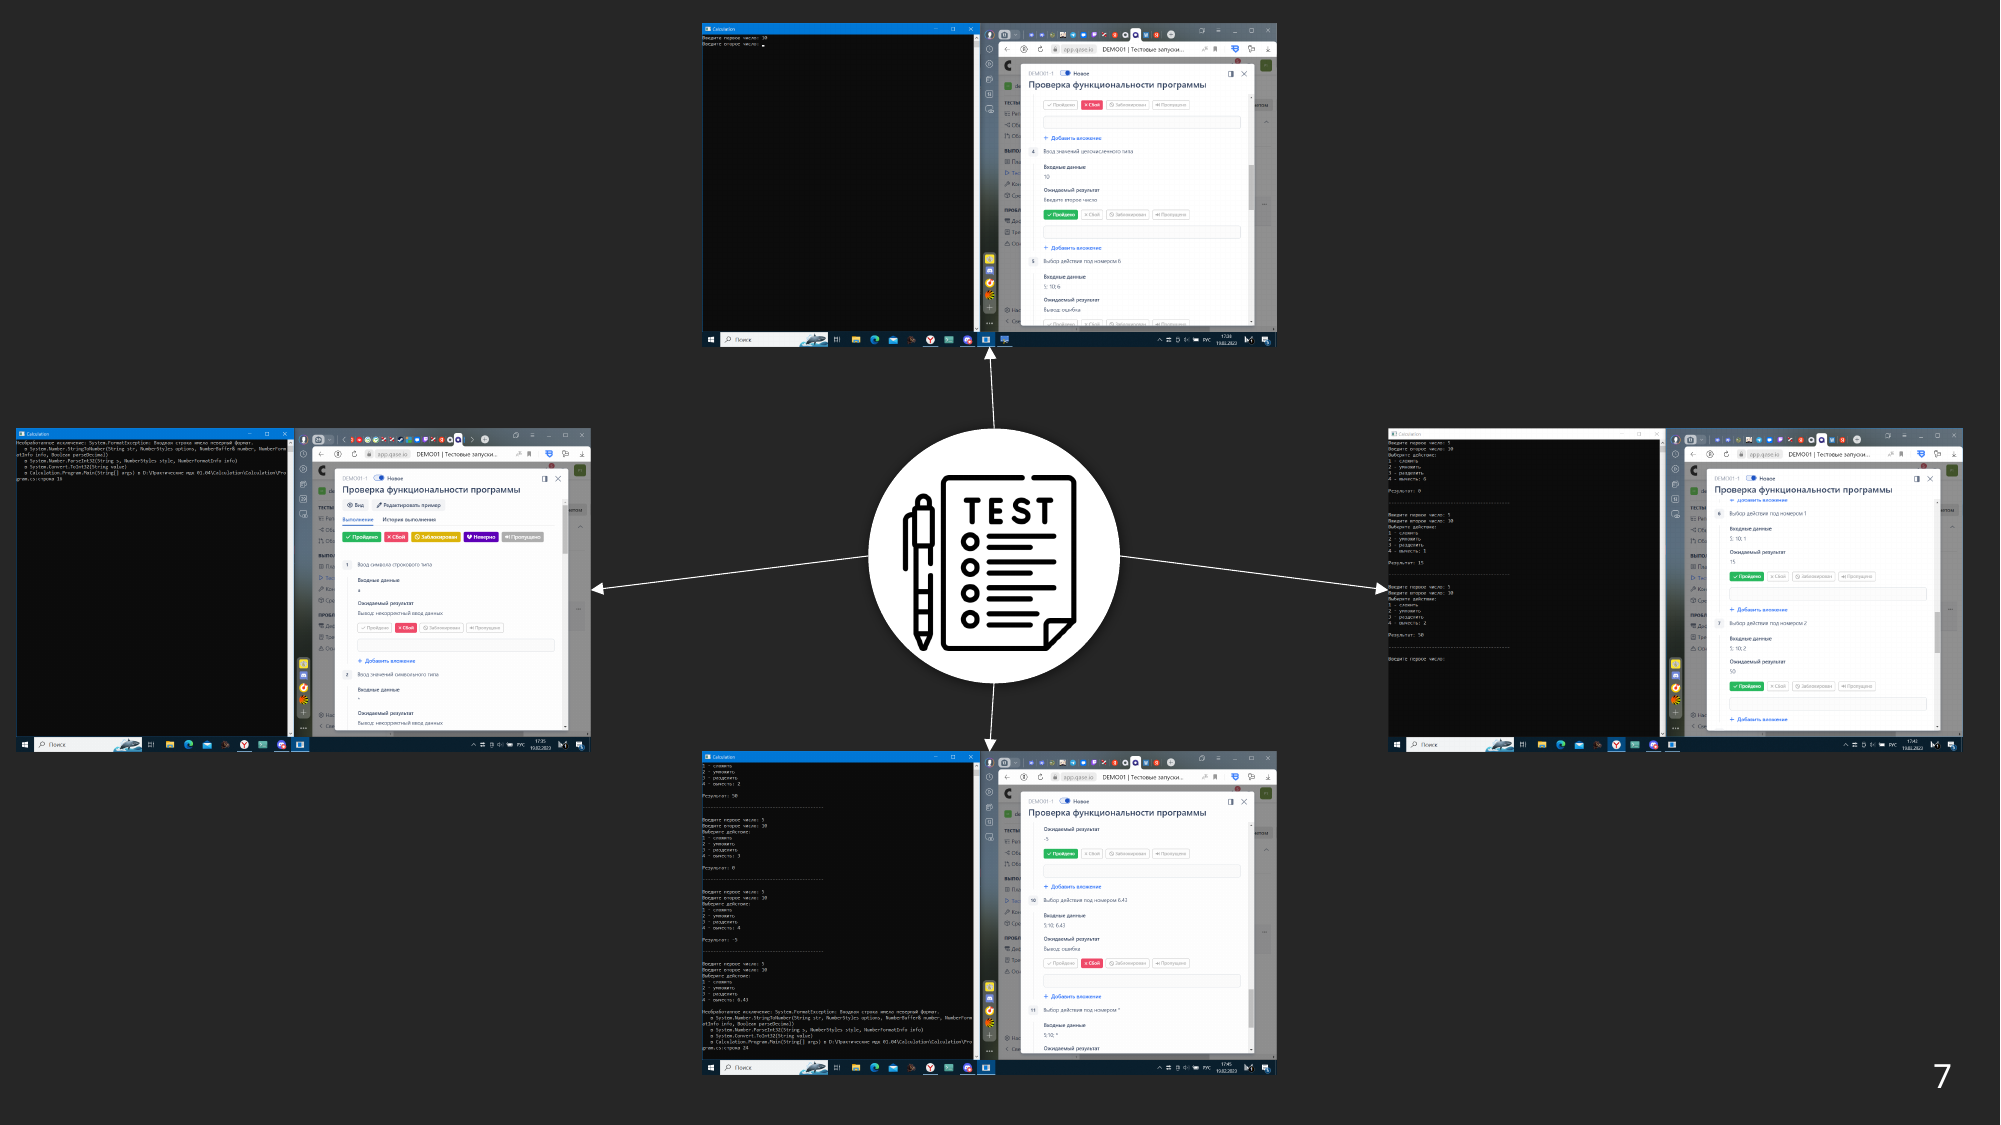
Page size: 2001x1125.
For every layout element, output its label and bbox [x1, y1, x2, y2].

text_box [590, 555, 869, 591]
picture [702, 23, 1277, 347]
picture [16, 428, 591, 752]
picture [902, 475, 1077, 651]
text_box [989, 346, 995, 429]
picture [702, 751, 1277, 1075]
text_box [867, 427, 1121, 685]
picture [1388, 428, 1963, 752]
text_box [989, 683, 995, 752]
text_box [1119, 555, 1389, 591]
